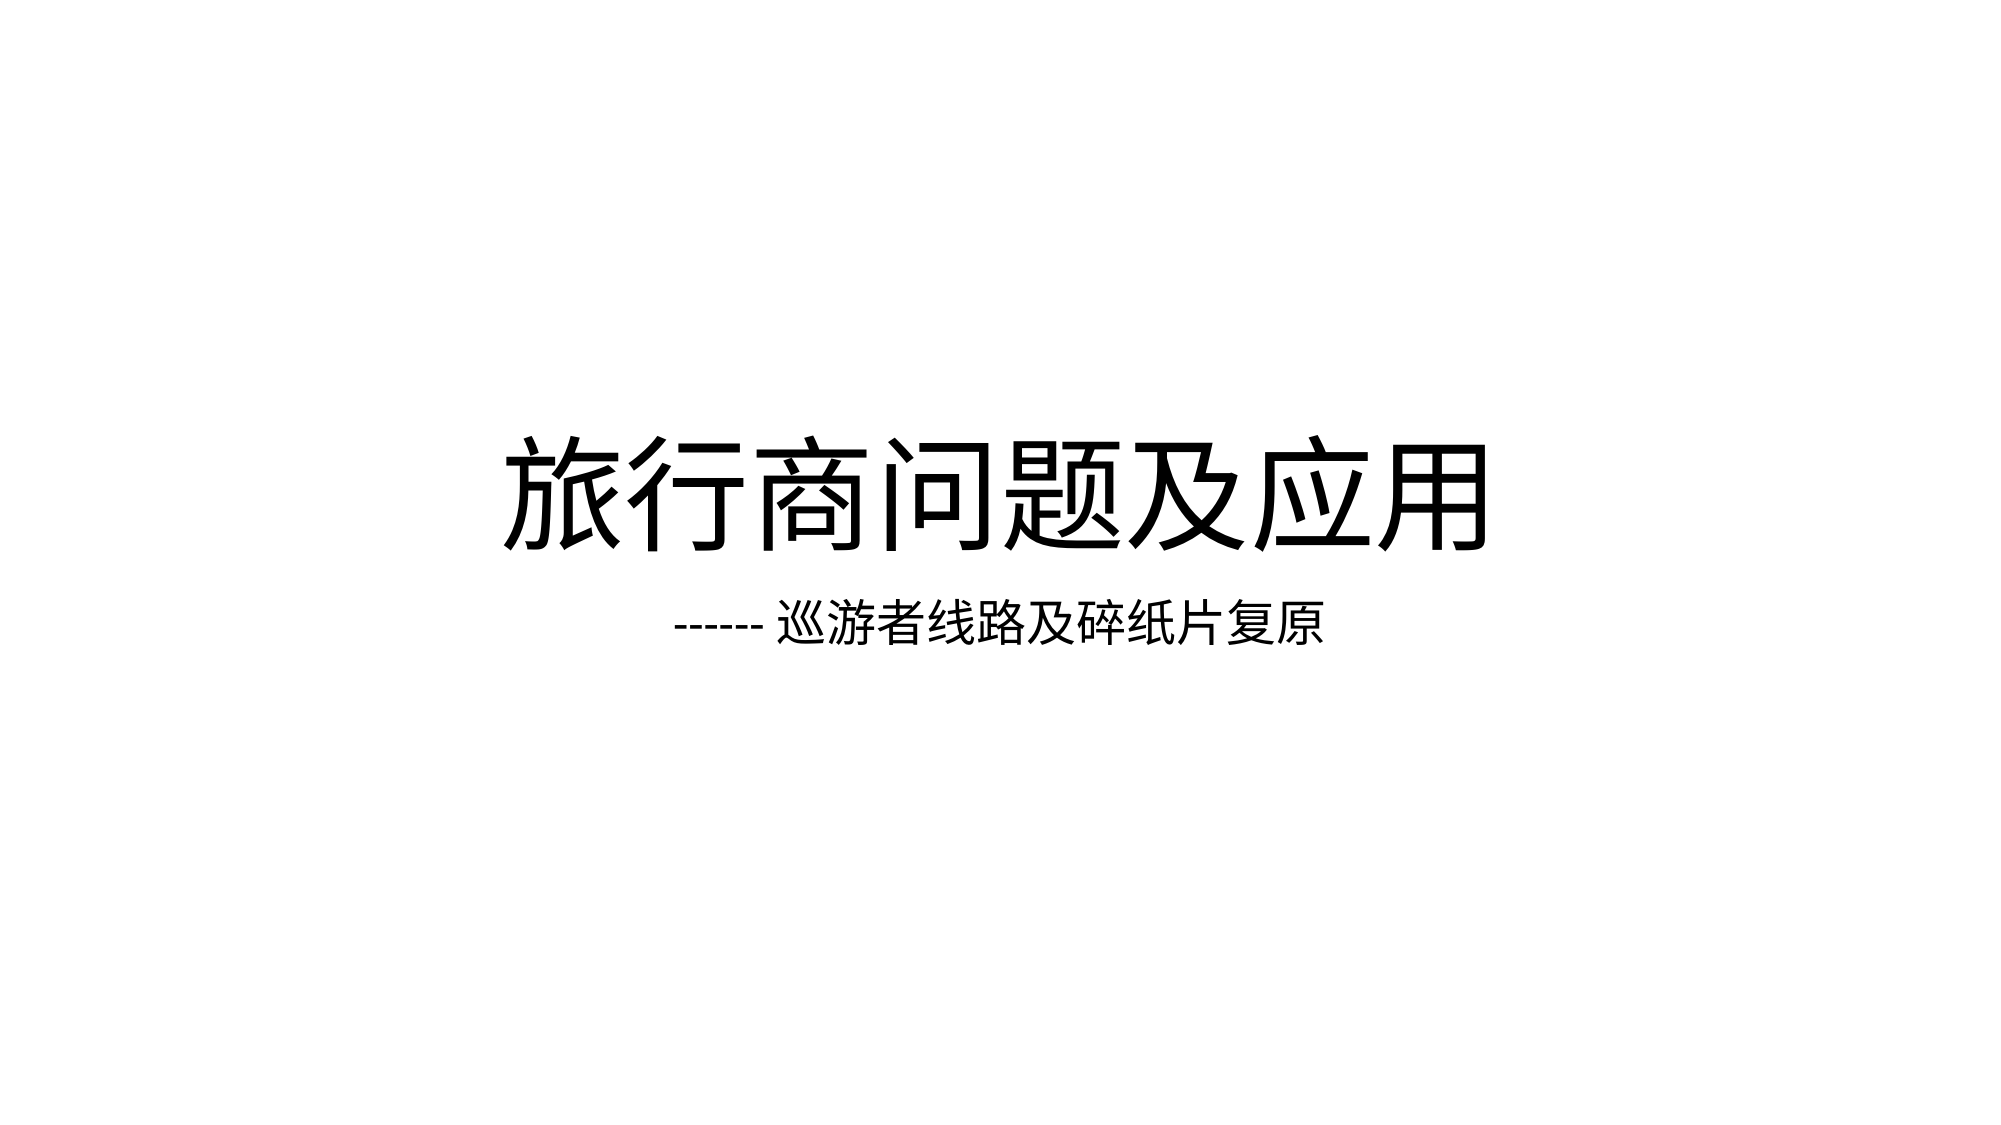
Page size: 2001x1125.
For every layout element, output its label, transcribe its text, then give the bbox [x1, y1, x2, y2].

title 旅行商问题及应用 [249, 184, 1750, 576]
subtitle ------巡游者线路及碎纸片复原 [249, 590, 1750, 863]
